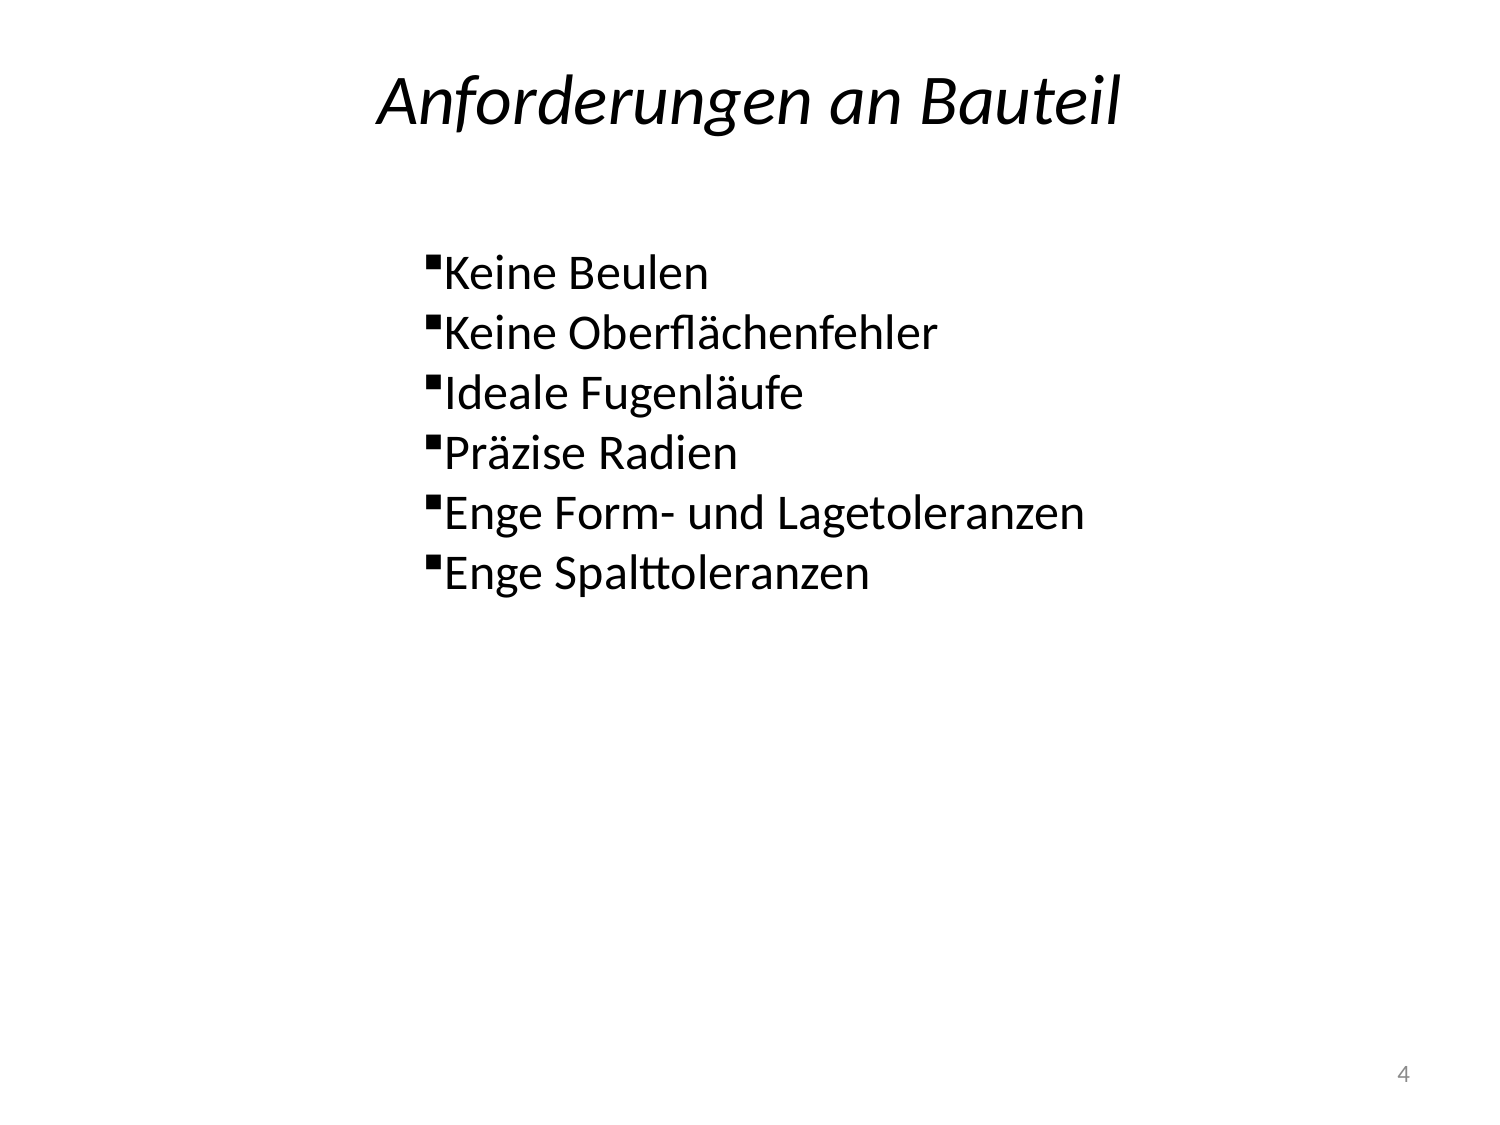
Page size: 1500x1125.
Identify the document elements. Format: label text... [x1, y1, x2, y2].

text_box Keine Beulen Keine Oberflächenfehler Ideale Fugenläufe Präzise Radien Enge Form- und Lagetoleranzen Enge Spalttoleranzen [407, 231, 1211, 667]
title Anforderungen an Bauteil [75, 45, 1425, 233]
slide_number 4 [1074, 1042, 1425, 1103]
